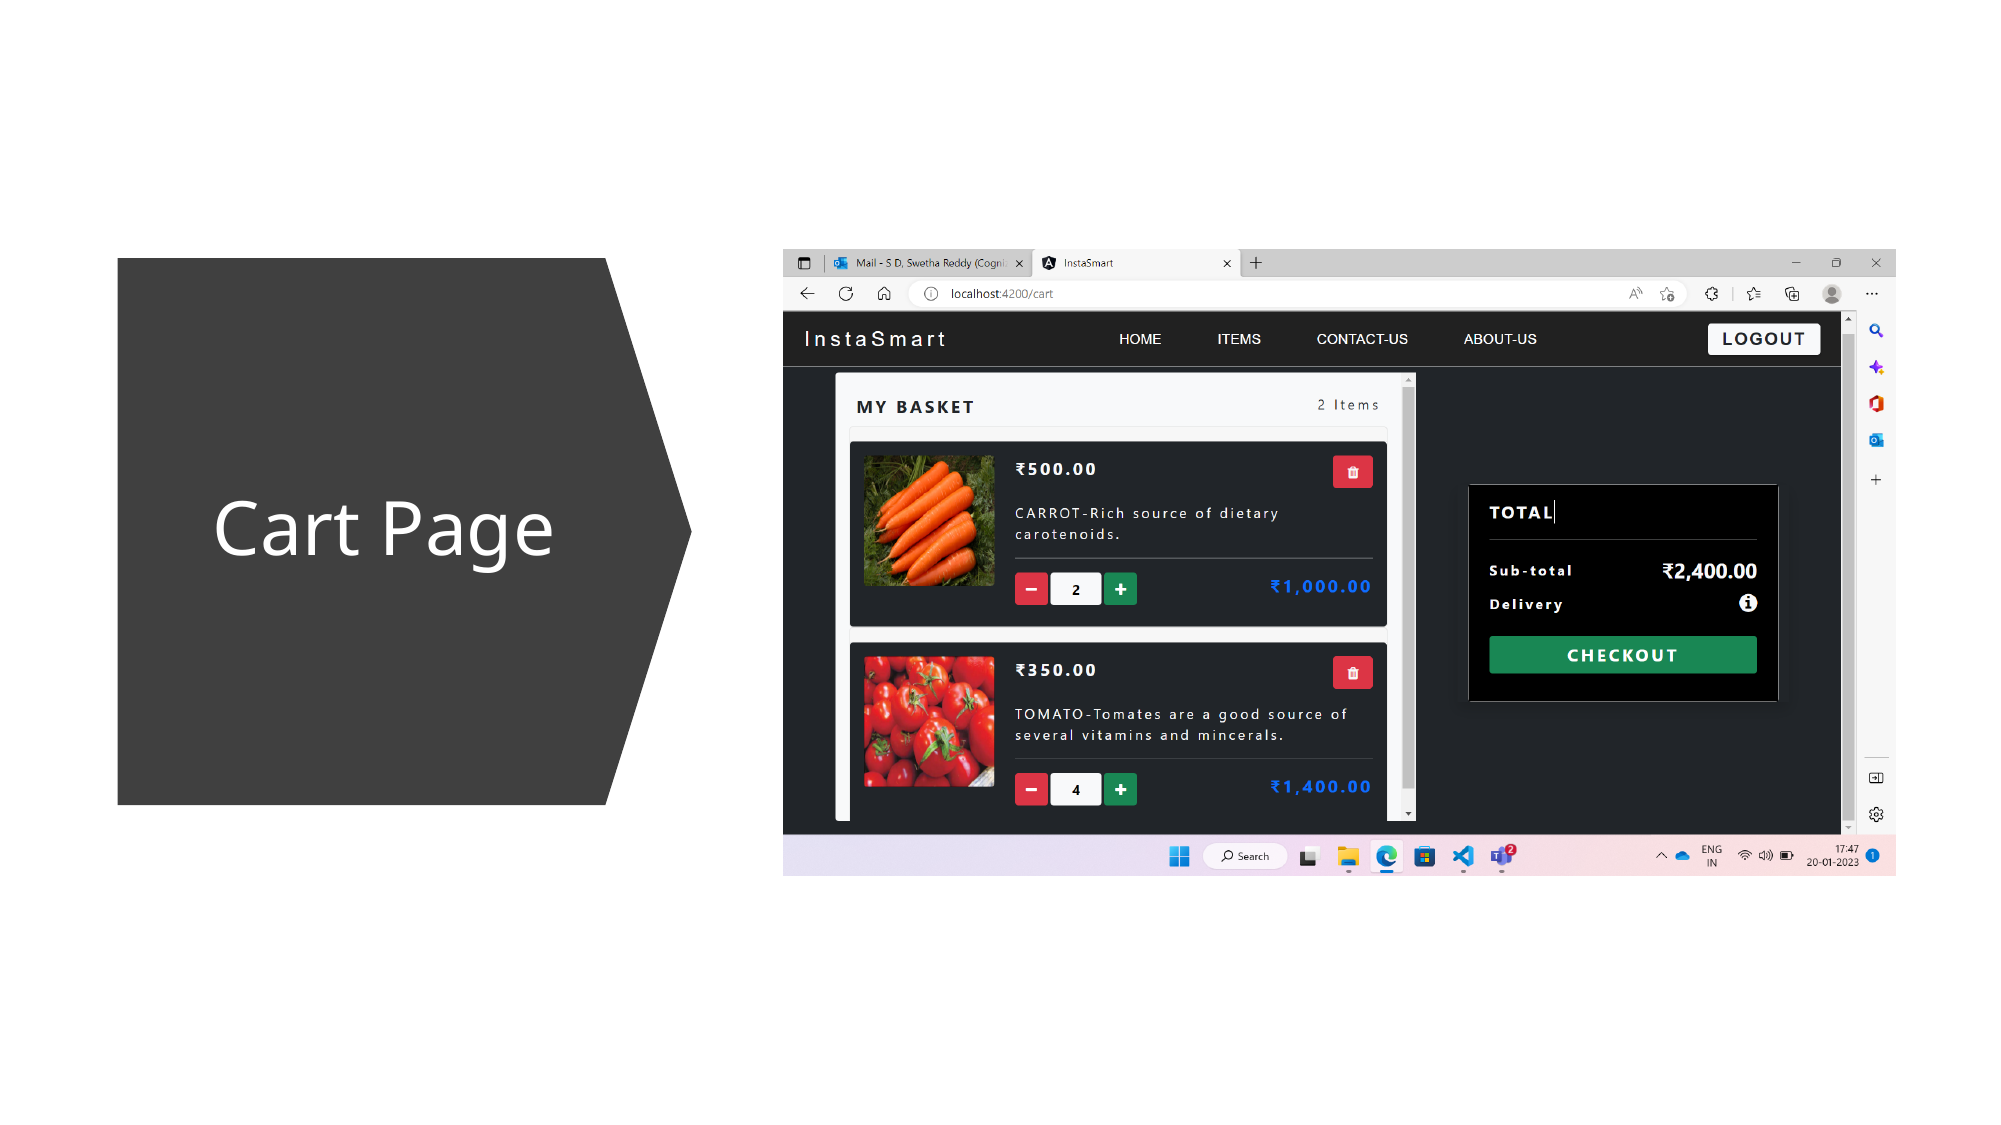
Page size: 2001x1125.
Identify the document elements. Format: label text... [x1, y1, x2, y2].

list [783, 249, 1896, 876]
title Cart Page [168, 322, 601, 741]
text_box [116, 257, 693, 807]
